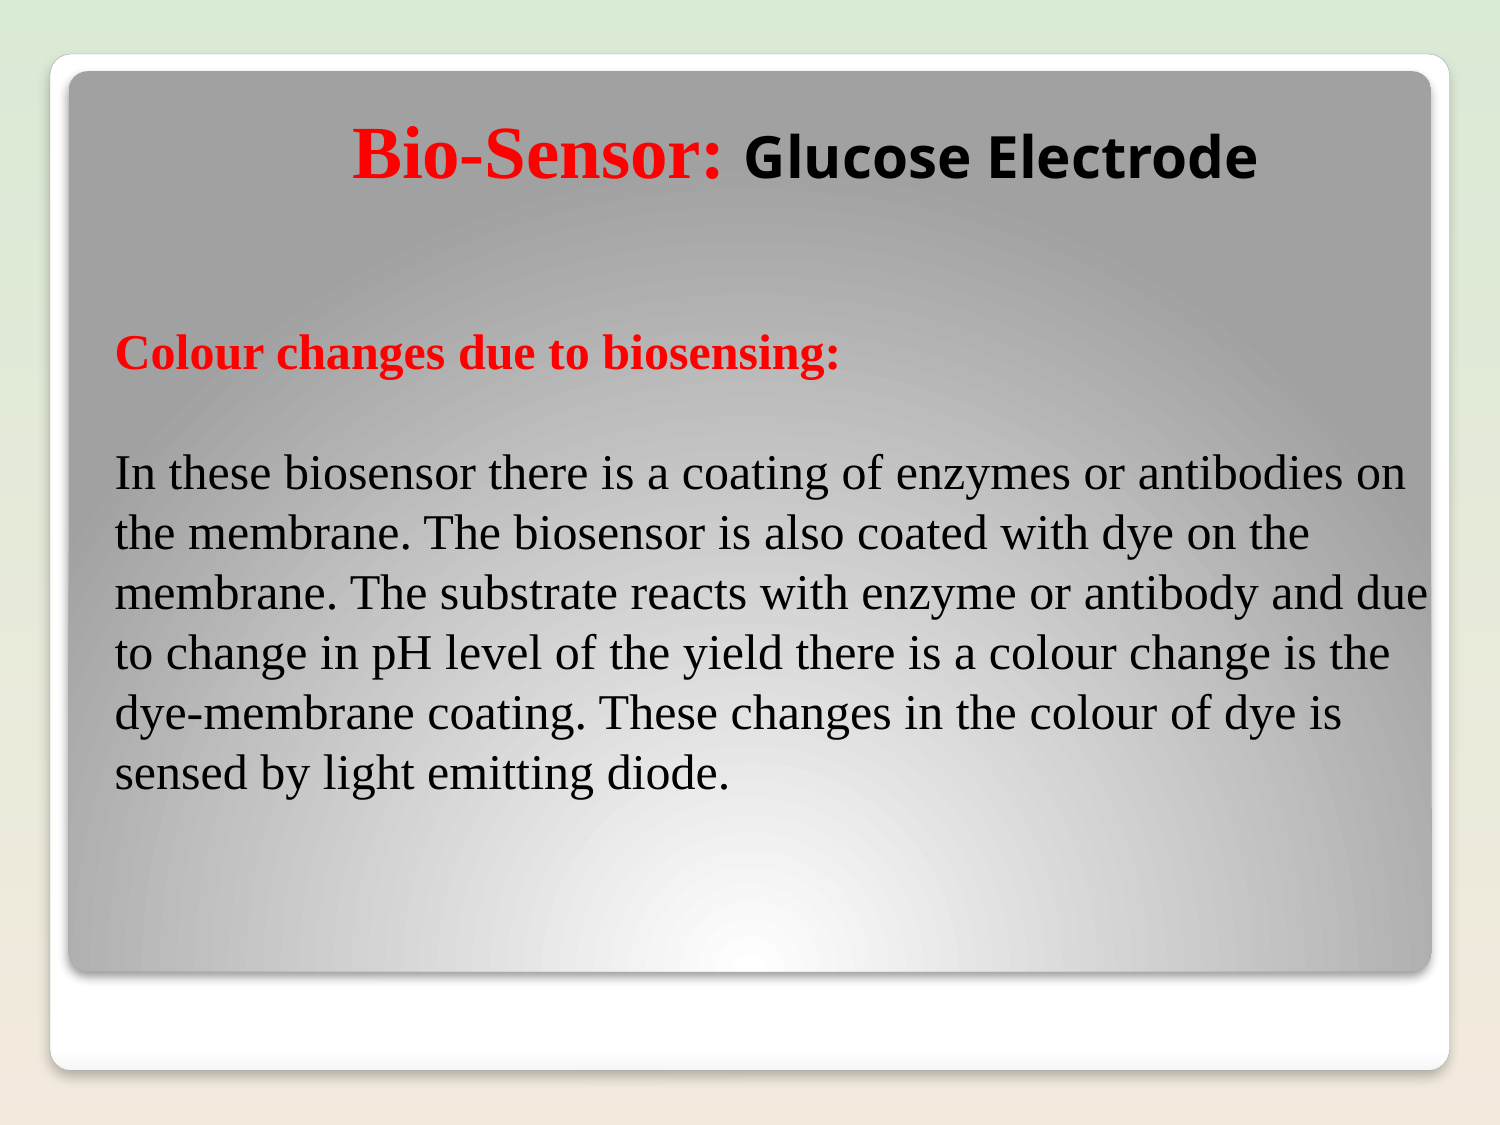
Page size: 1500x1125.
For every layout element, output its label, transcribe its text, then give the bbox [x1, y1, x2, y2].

text_box Colour changes due to biosensing: In these biosensor there is a coating of enzymes or antibodies on the membrane. The biosensor is also coated with dye on the membrane. The substrate reacts with enzyme or antibody and due to change in pH level of the yield there is a colour change is the dye-membrane coating. These changes in the colour of dye is sensed by light emitting diode. [99, 312, 1463, 808]
text_box Bio-Sensor: Glucose Electrode [337, 87, 1325, 203]
